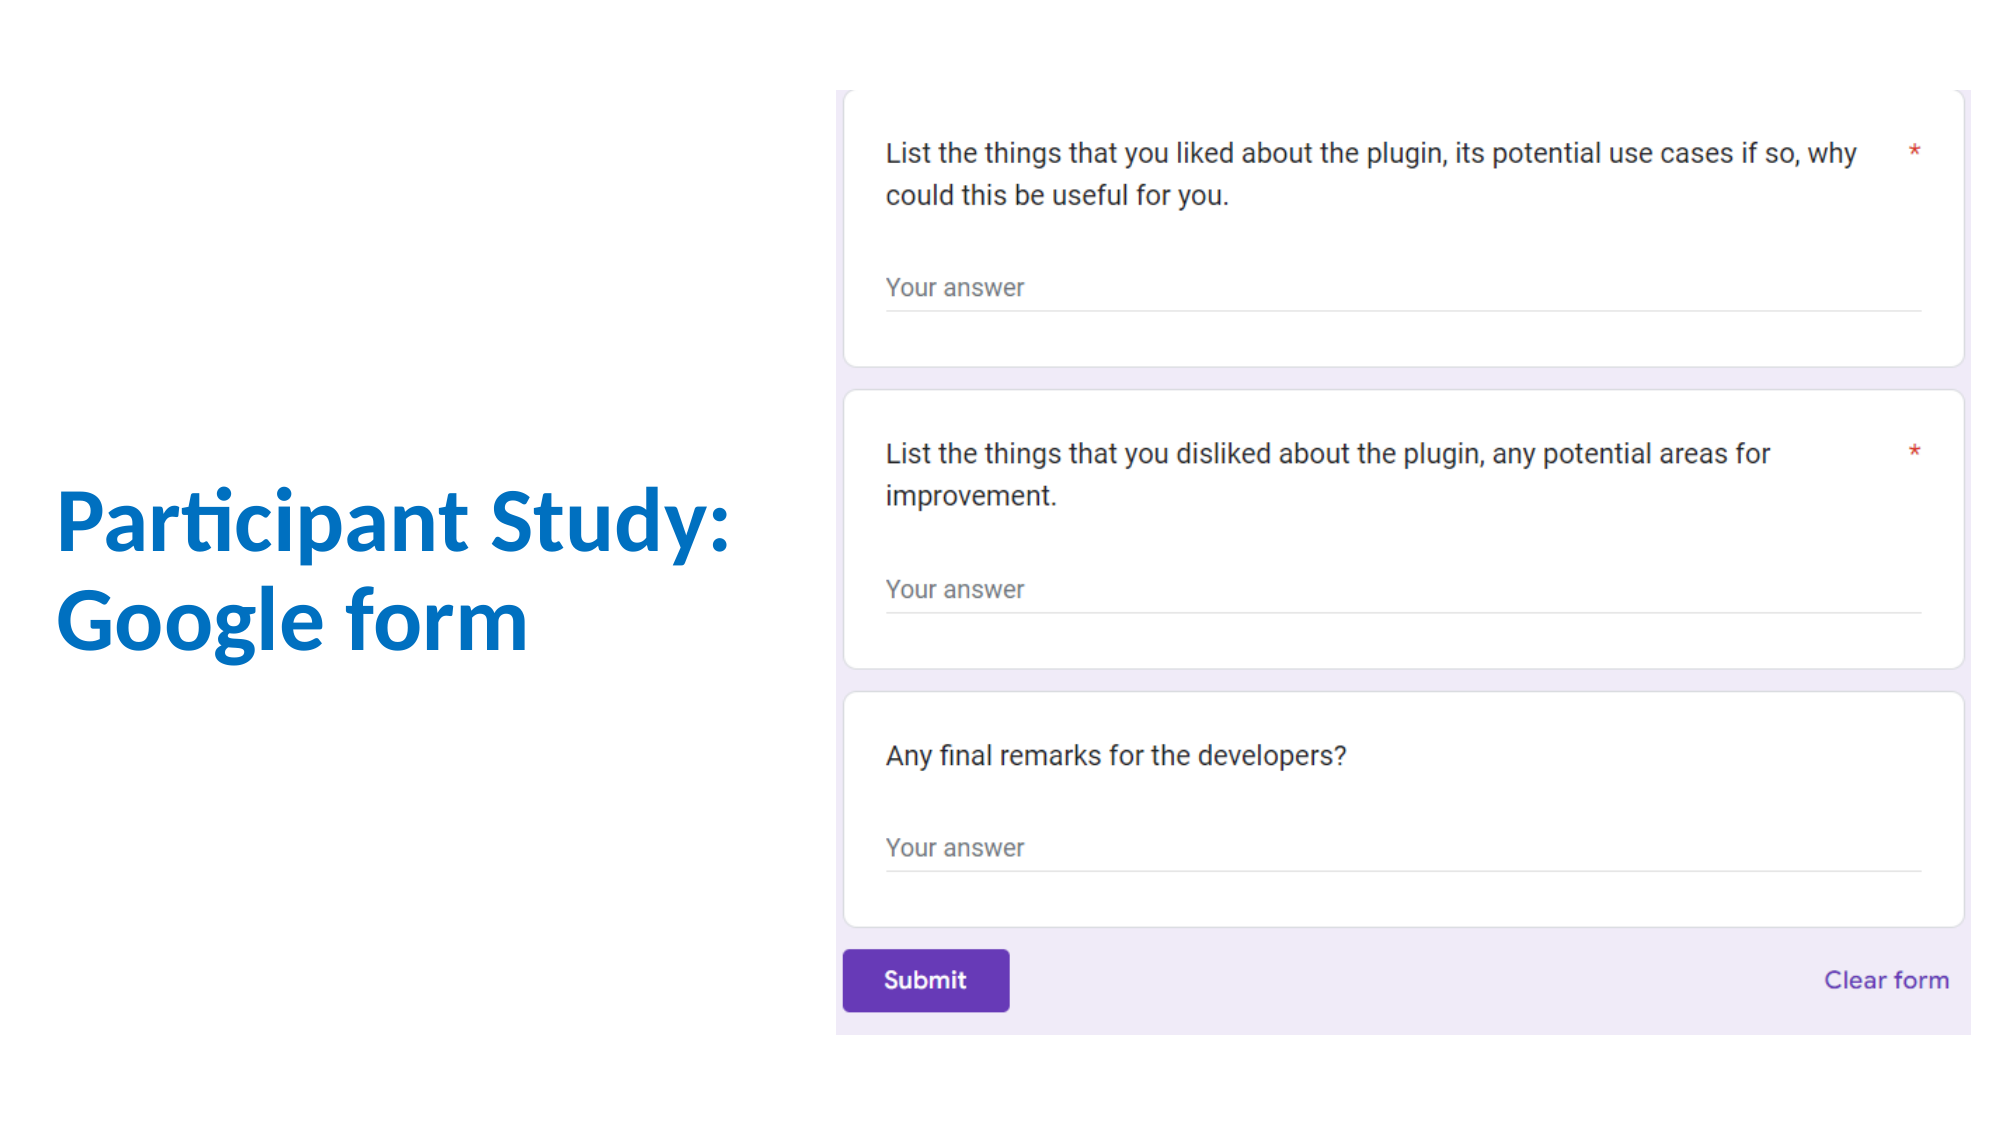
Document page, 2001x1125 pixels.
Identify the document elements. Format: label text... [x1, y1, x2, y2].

title Participant Study: Google form [41, 329, 773, 813]
picture [836, 90, 1971, 1035]
